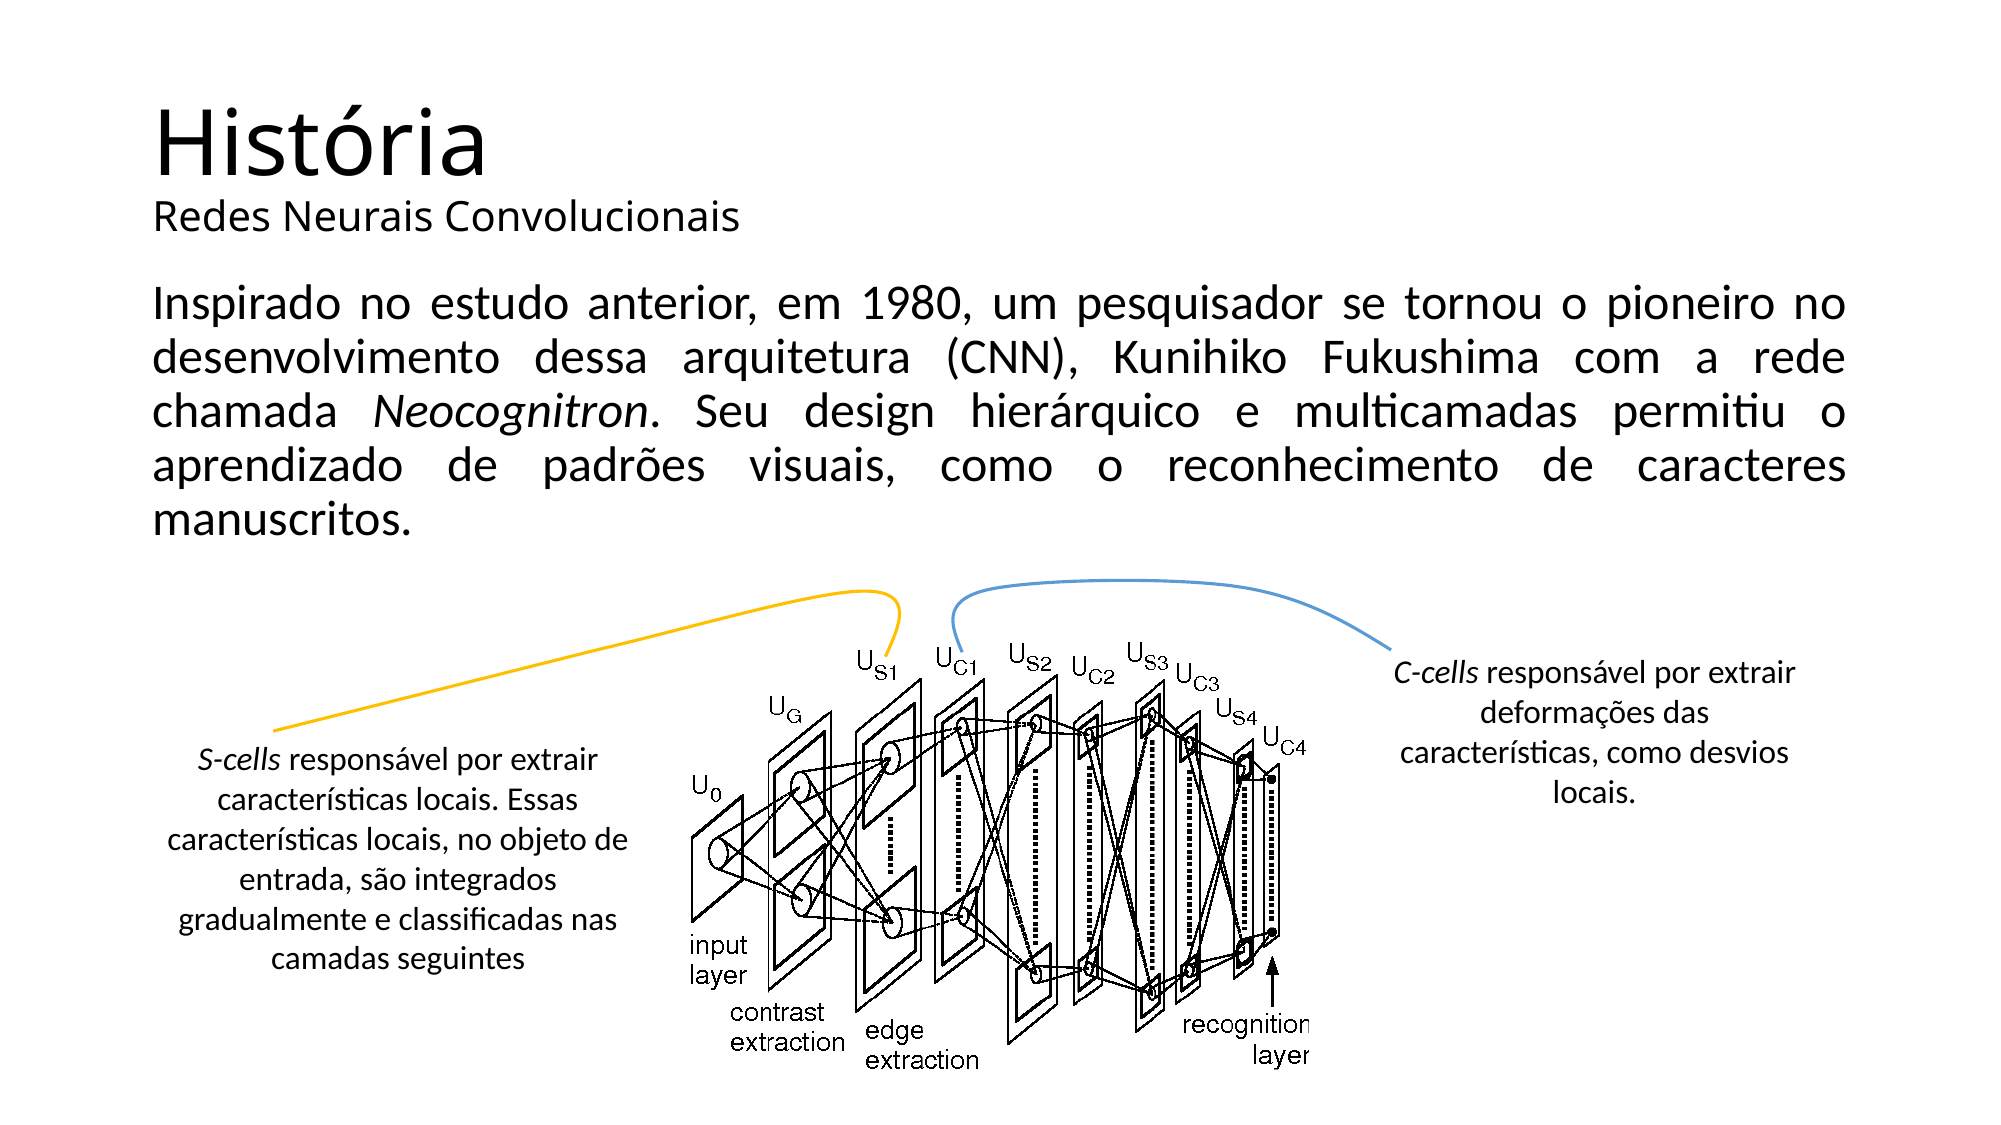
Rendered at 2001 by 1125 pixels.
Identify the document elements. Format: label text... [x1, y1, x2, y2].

text_box S-cells responsável por extrair características locais. Essas características locais, no objeto de entrada, são integrados gradualmente e classificadas nas camadas seguintes [126, 729, 670, 984]
picture [691, 642, 1309, 1070]
title História Redes Neurais Convolucionais [137, 59, 1863, 268]
text_box [951, 578, 1392, 652]
text_box [272, 589, 902, 733]
list Inspirado no estudo anterior, em 1980, um pesquisador se tornou o pioneiro no desenvolvimento dessa arquitetura (CNN), Kunihiko Fukushima com a rede chamada Neocognitron. Seu design hierárquico e multicamadas permitiu o aprendizado de padrões visuais, como o reconhecimento de caracteres manuscritos. [137, 268, 1863, 1043]
text_box C-cells responsável por extrair deformações das características, como desvios locais. [1373, 642, 1817, 817]
